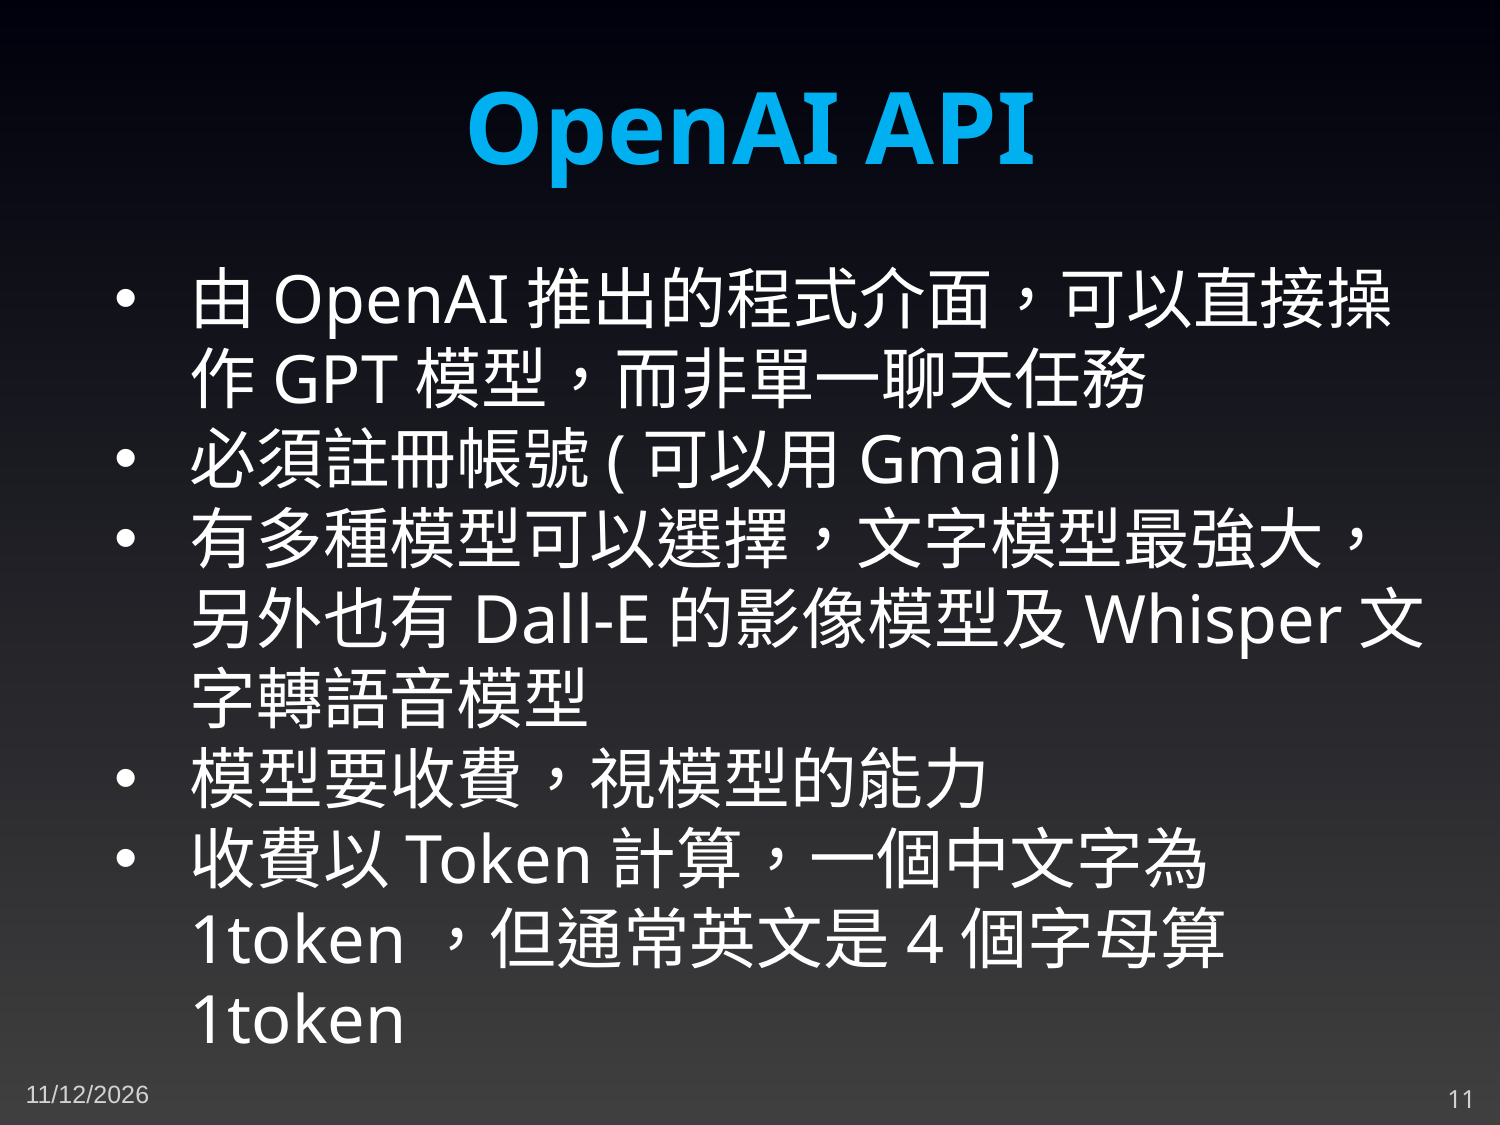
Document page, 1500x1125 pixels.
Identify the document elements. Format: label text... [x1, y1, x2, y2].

slide_number 11 [1340, 1075, 1491, 1117]
text_box OpenAI API [449, 37, 1263, 200]
text_box 由OpenAI推出的程式介面，可以直接操作GPT模型，而非單一聊天任務 必須註冊帳號(可以用Gmail) 有多種模型可以選擇，文字模型最強大，另外也有Dall-E的影像模型及Whisper文字轉語音模型 模型要收費，視模型的能力 收費以Token計算，一個中文字為1token，但通常英文是4個字母算1token [99, 249, 1450, 1065]
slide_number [10, 1075, 411, 1117]
